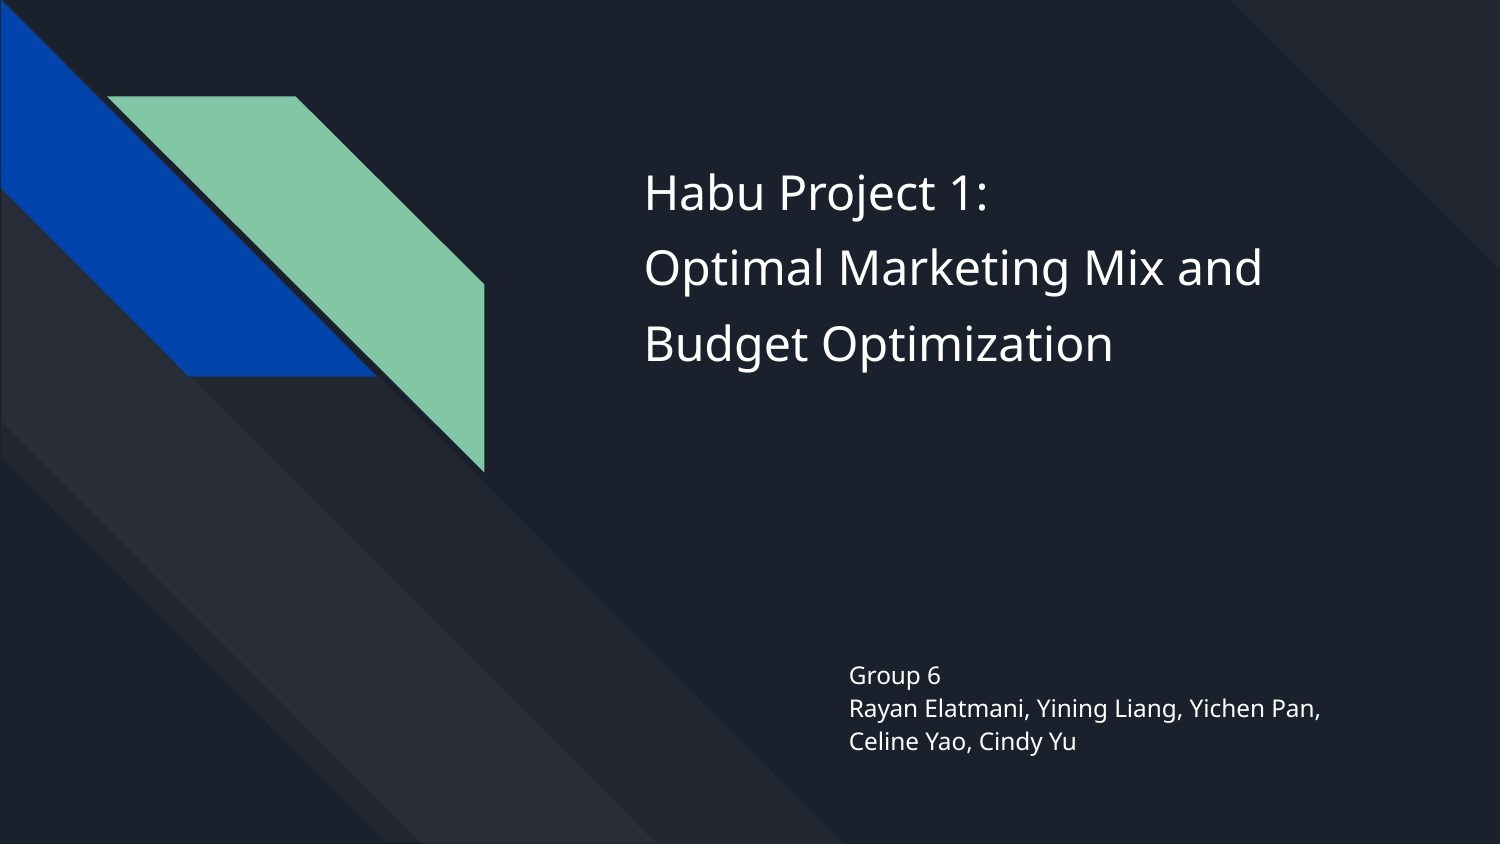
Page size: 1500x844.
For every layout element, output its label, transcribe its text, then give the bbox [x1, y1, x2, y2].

subtitle Group 6 Rayan Elatmani, Yining Liang, Yichen Pan, Celine Yao, Cindy Yu [833, 643, 1404, 774]
title Habu Project 1: Optimal Marketing Mix and Budget Optimization [580, 133, 1404, 393]
